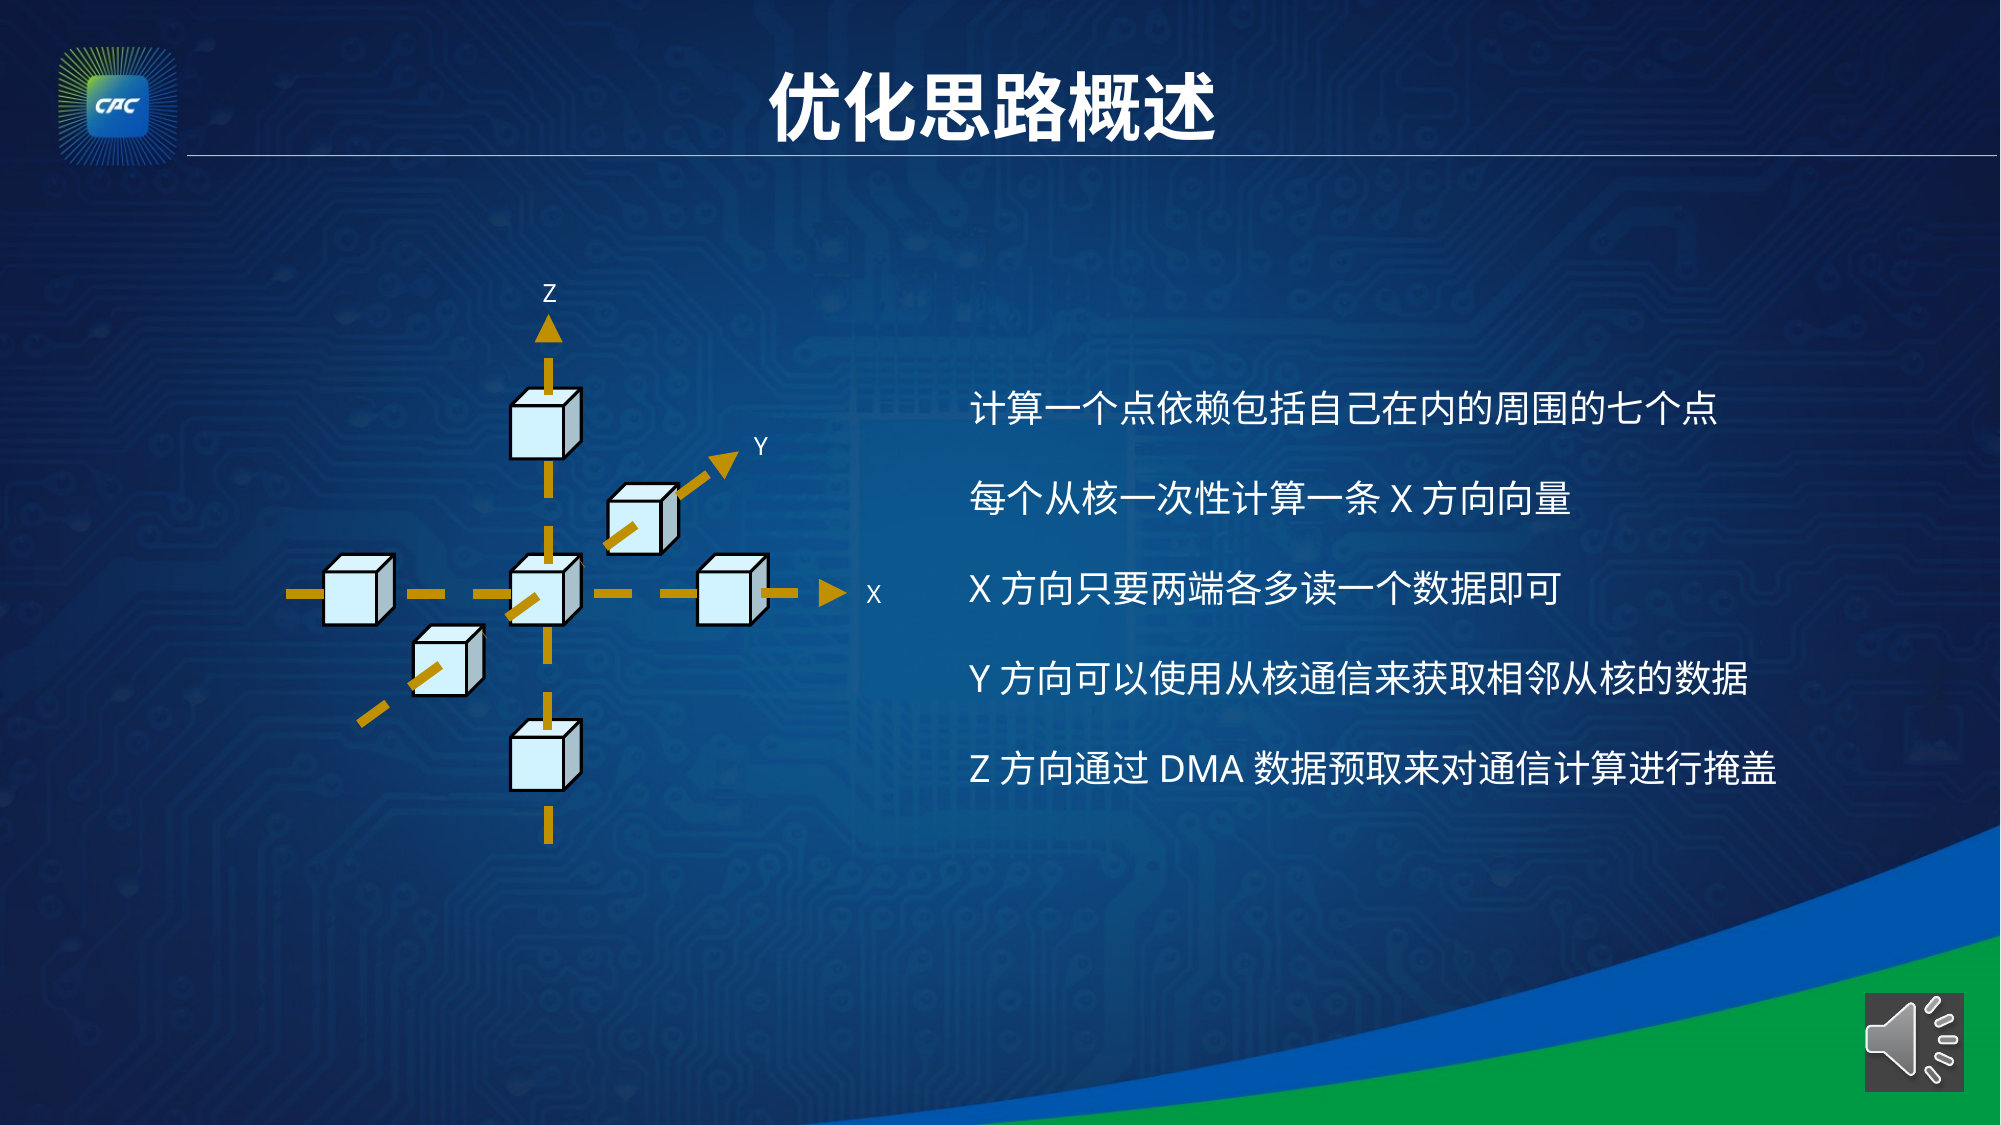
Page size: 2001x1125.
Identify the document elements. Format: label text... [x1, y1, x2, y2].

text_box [262, 270, 917, 844]
text_box 计算一个点依赖包括自己在内的周围的七个点 每个从核一次性计算一条X方向向量 X方向只要两端各多读一个数据即可 Y方向可以使用从核通信来获取相邻从核的数据 Z方向通过DMA数据预取来对通信计算进行掩盖 [954, 377, 1892, 798]
text_box 优化思路概述 [273, 52, 1713, 155]
picture [0, 0, 2001, 1125]
